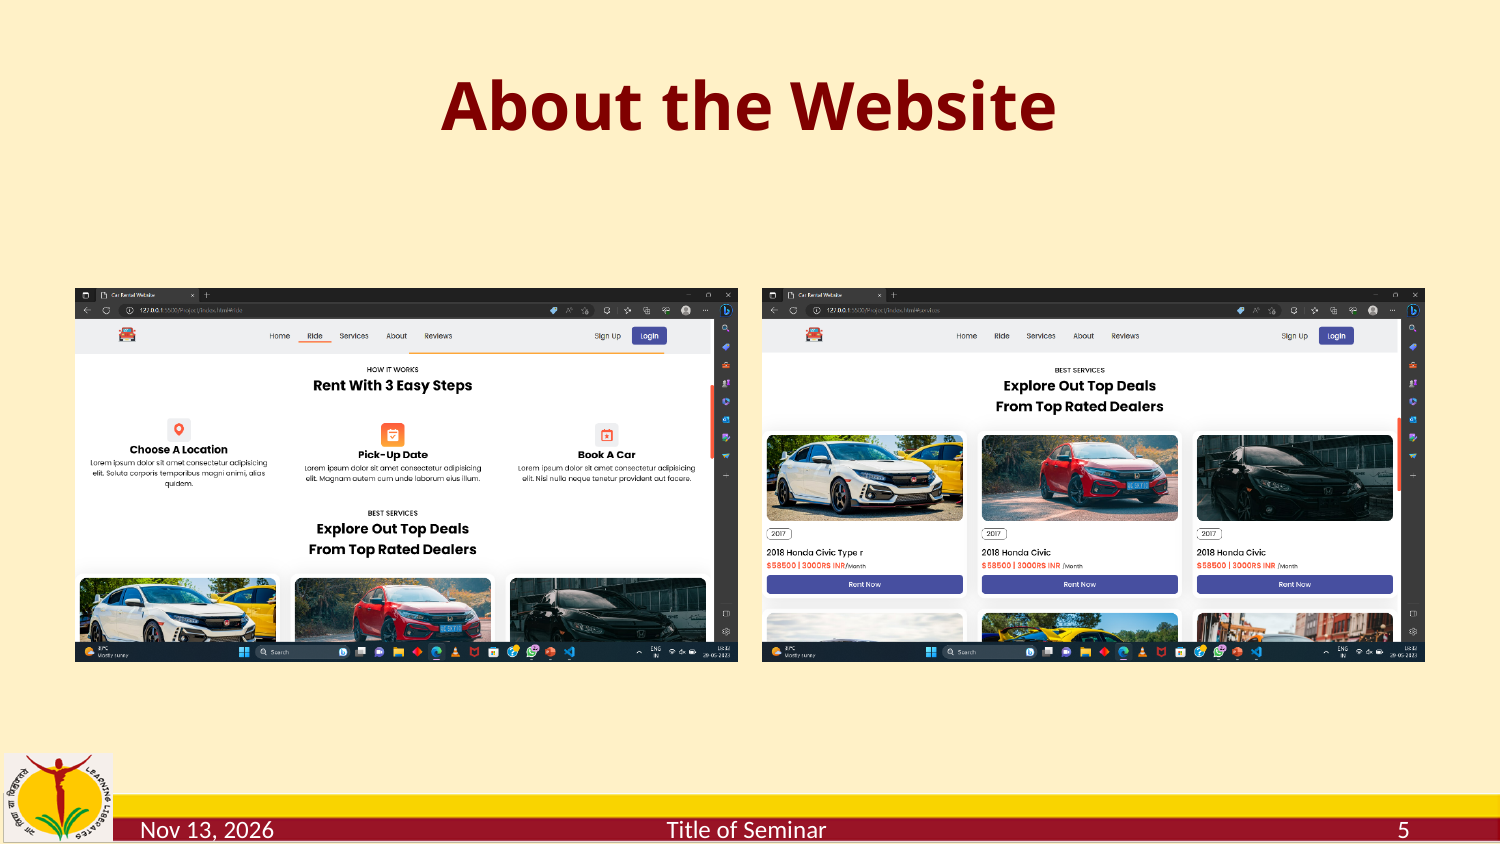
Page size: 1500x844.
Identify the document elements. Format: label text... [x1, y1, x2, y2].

picture [2, 753, 1500, 844]
slide_number 30-May-23 [125, 806, 475, 844]
slide_number 5 [1074, 806, 1425, 844]
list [74, 288, 738, 662]
footer Title of Seminar [512, 806, 988, 844]
title About the Website [75, 33, 1425, 175]
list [762, 288, 1426, 662]
